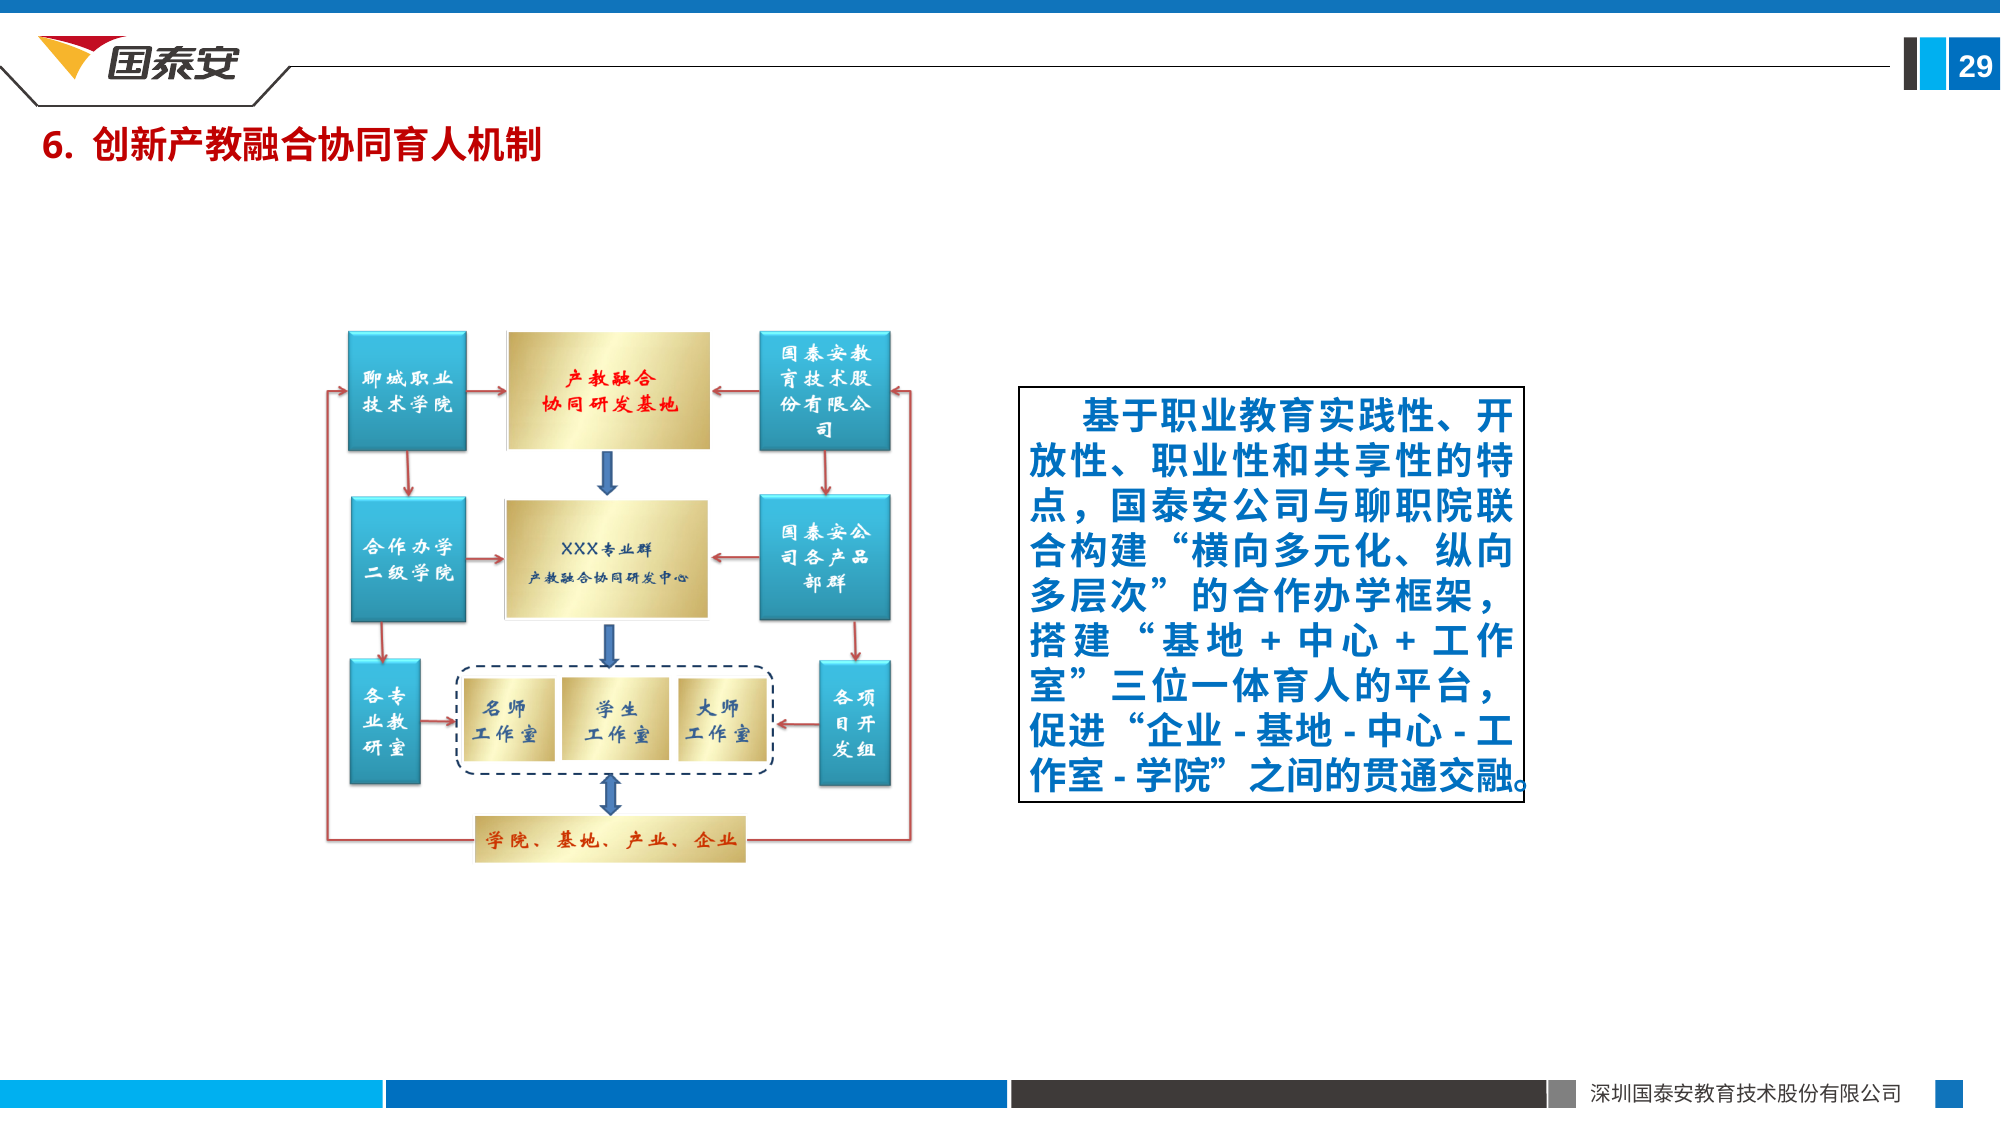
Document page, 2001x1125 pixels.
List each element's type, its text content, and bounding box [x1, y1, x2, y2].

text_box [322, 328, 1525, 865]
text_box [0, 66, 290, 106]
text_box 29 [1944, 38, 2000, 91]
text_box 6. 创新产教融合协同育人机制 [27, 113, 558, 174]
